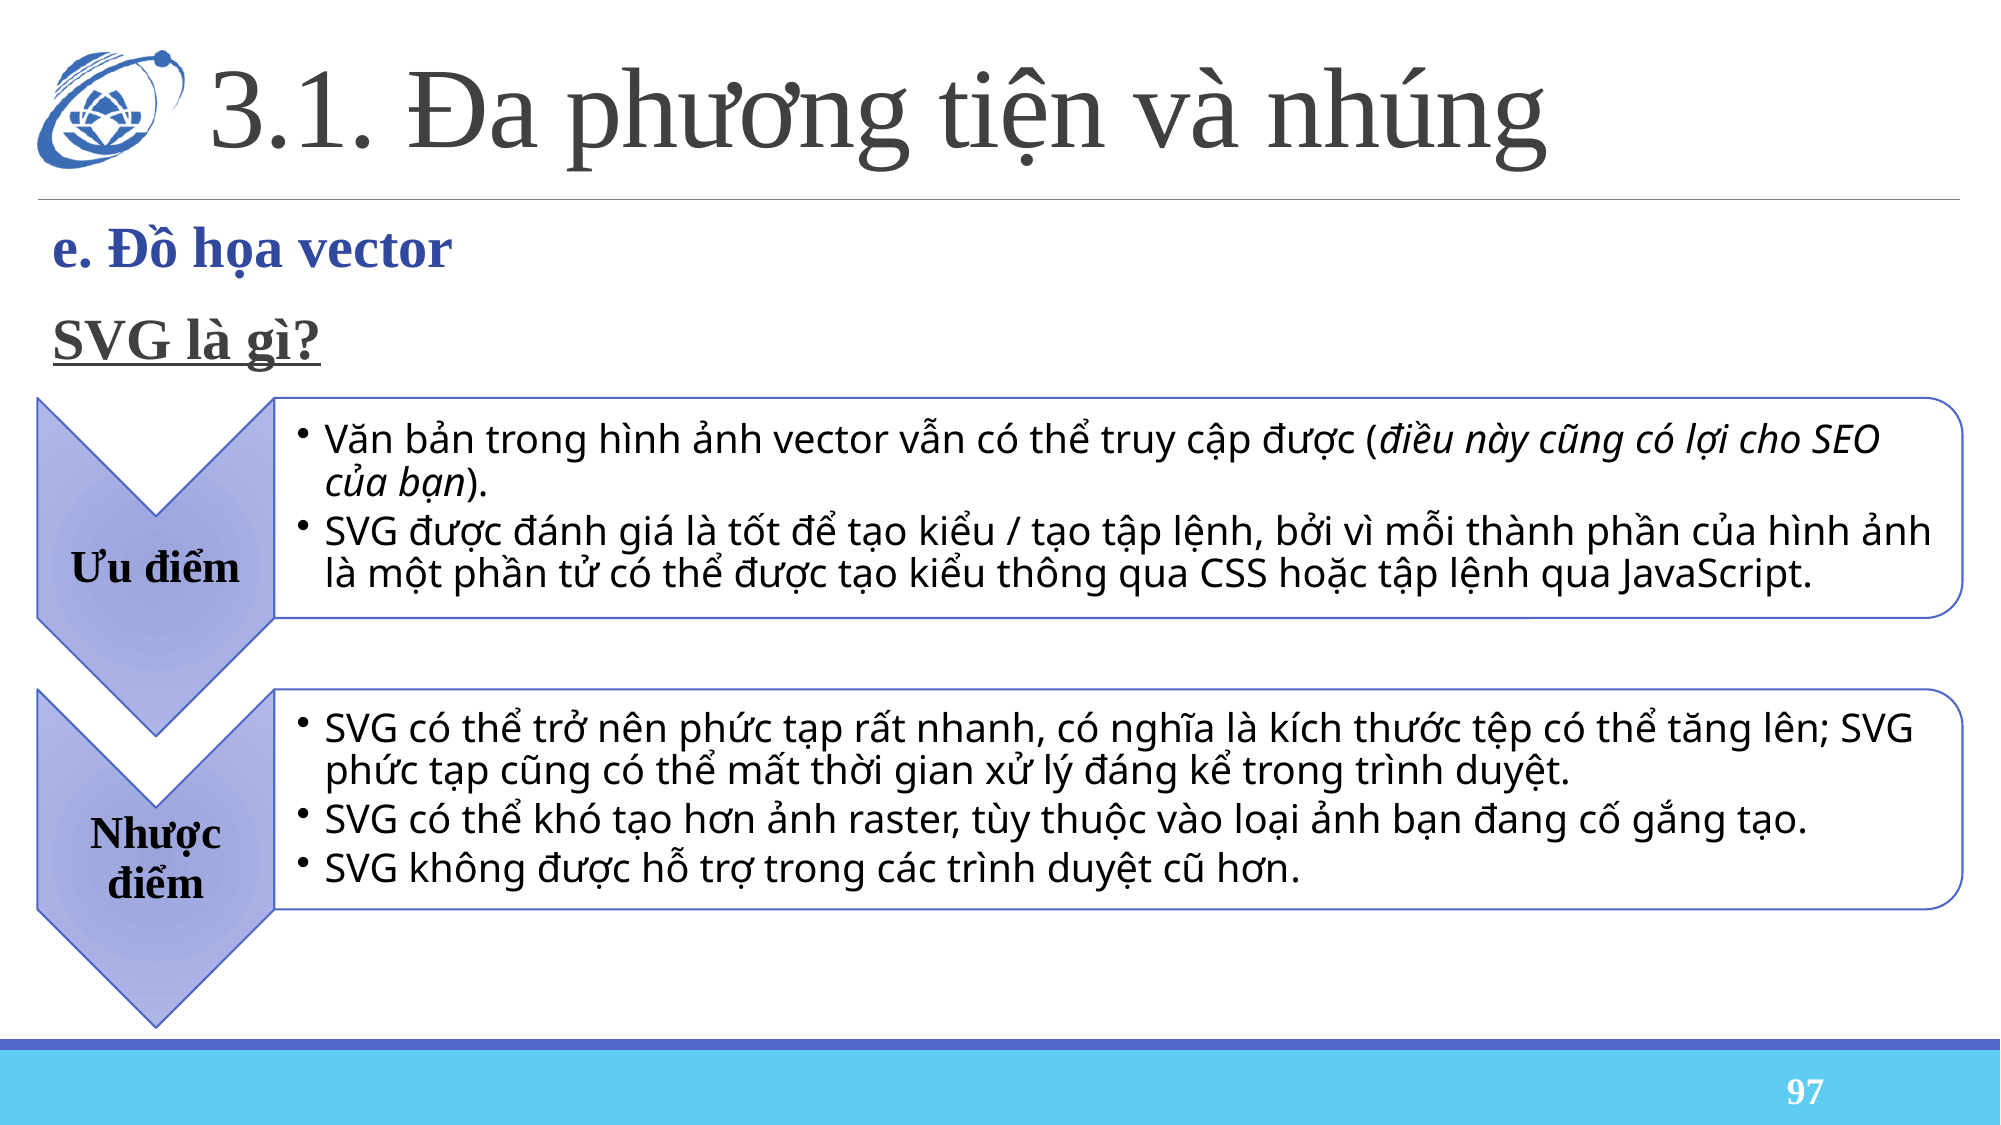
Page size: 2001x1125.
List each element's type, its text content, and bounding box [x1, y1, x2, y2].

slide_number 97 [1624, 1059, 1840, 1120]
picture [37, 34, 185, 183]
title 3.1. Đa phương tiện và nhúng [193, 47, 1961, 192]
list e. Đồ họa vector SVG là gì? [37, 209, 1961, 397]
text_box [36, 397, 1963, 1029]
